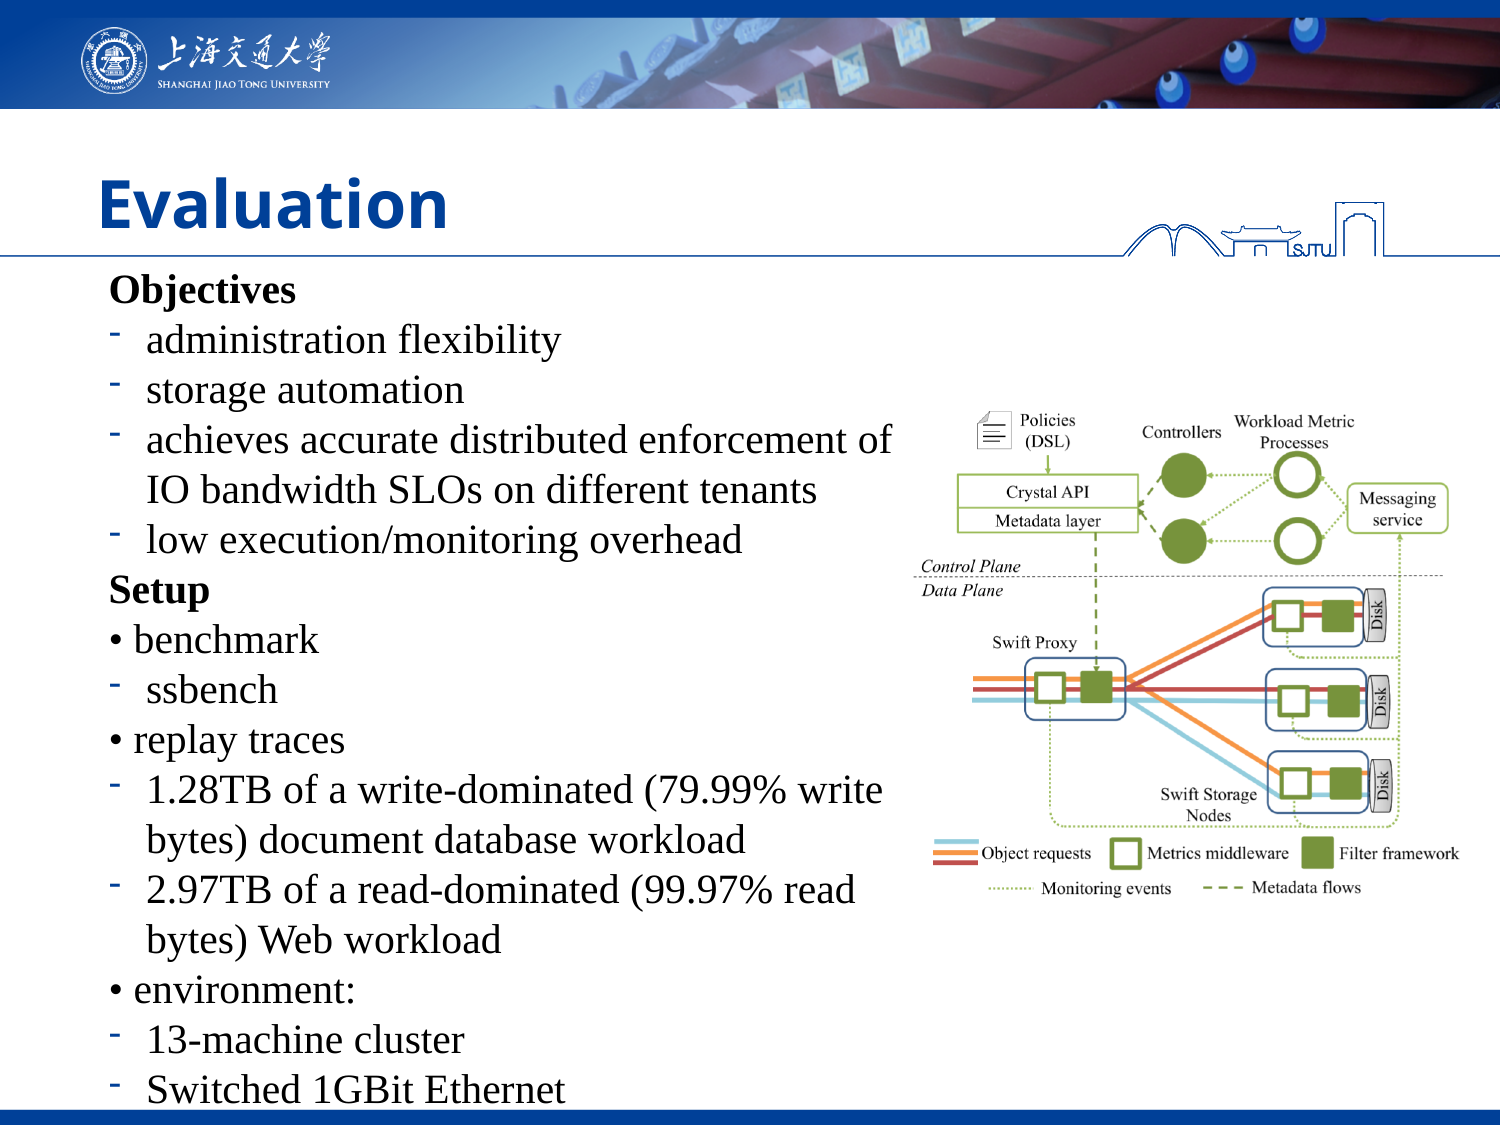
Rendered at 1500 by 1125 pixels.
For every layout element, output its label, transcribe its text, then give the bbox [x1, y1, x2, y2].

title Evaluation [81, 159, 1455, 254]
picture [0, 18, 1500, 109]
list Objectives administration flexibility storage automation achieves accurate distributed enforcement of IO bandwidth SLOs on different tenants low execution/monitoring overhead Setup • benchmark ssbench • replay traces 1.28TB of a write-dominated (79.99% write bytes) document database workload 2.97TB of a read-dominated (99.97% read bytes) Web workload • environment: 13-machine cluster Switched 1GBit Ethernet [93, 254, 931, 1041]
picture [904, 392, 1482, 902]
